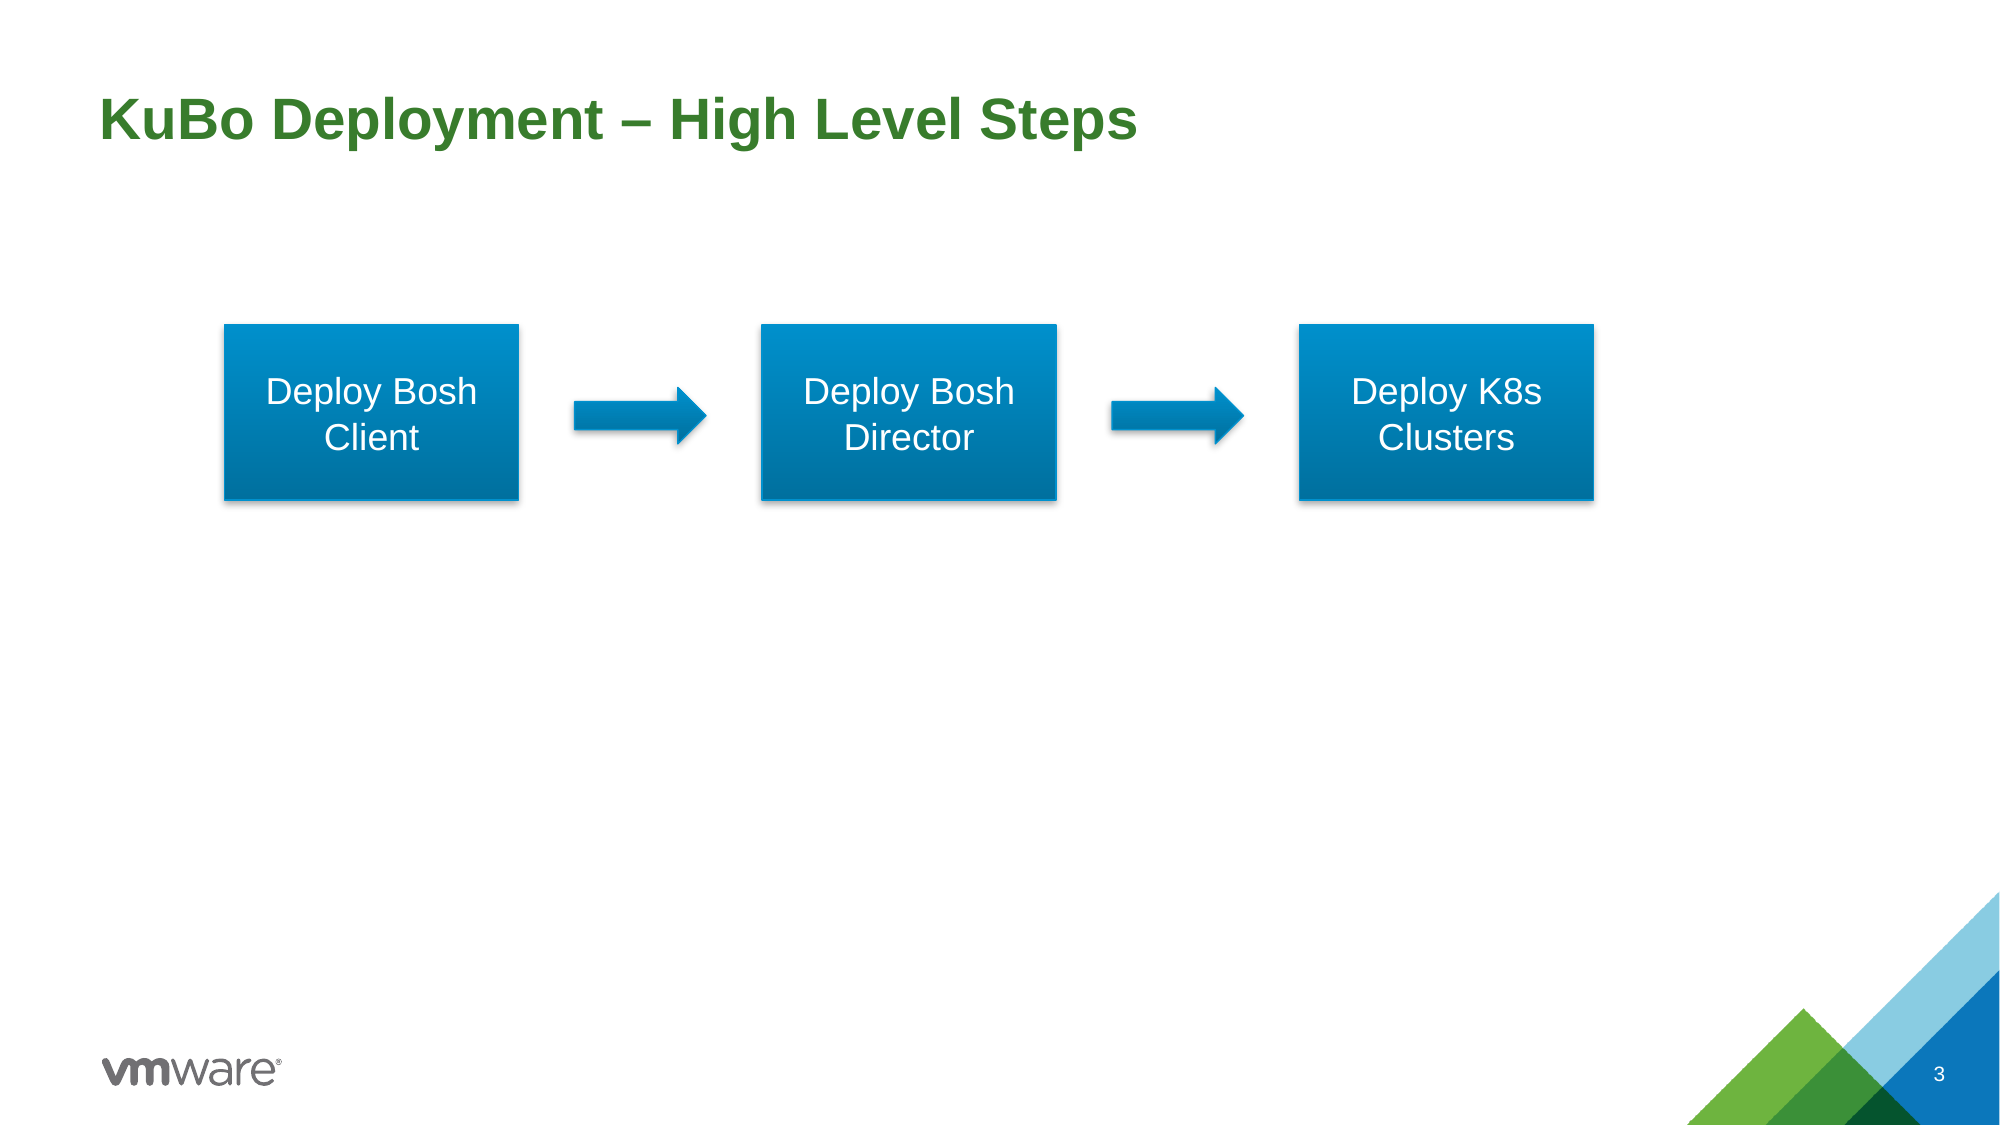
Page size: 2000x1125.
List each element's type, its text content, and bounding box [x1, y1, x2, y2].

text_box [573, 386, 707, 445]
text_box [1111, 386, 1245, 445]
title KuBo Deployment – High Level Steps [99, 54, 1900, 188]
text_box Deploy Bosh Client [224, 324, 519, 501]
text_box Deploy Bosh Director [761, 324, 1057, 501]
slide_number 3 [1902, 1060, 1977, 1085]
text_box Deploy K8s Clusters [1299, 324, 1594, 501]
picture [1674, 887, 2000, 1125]
